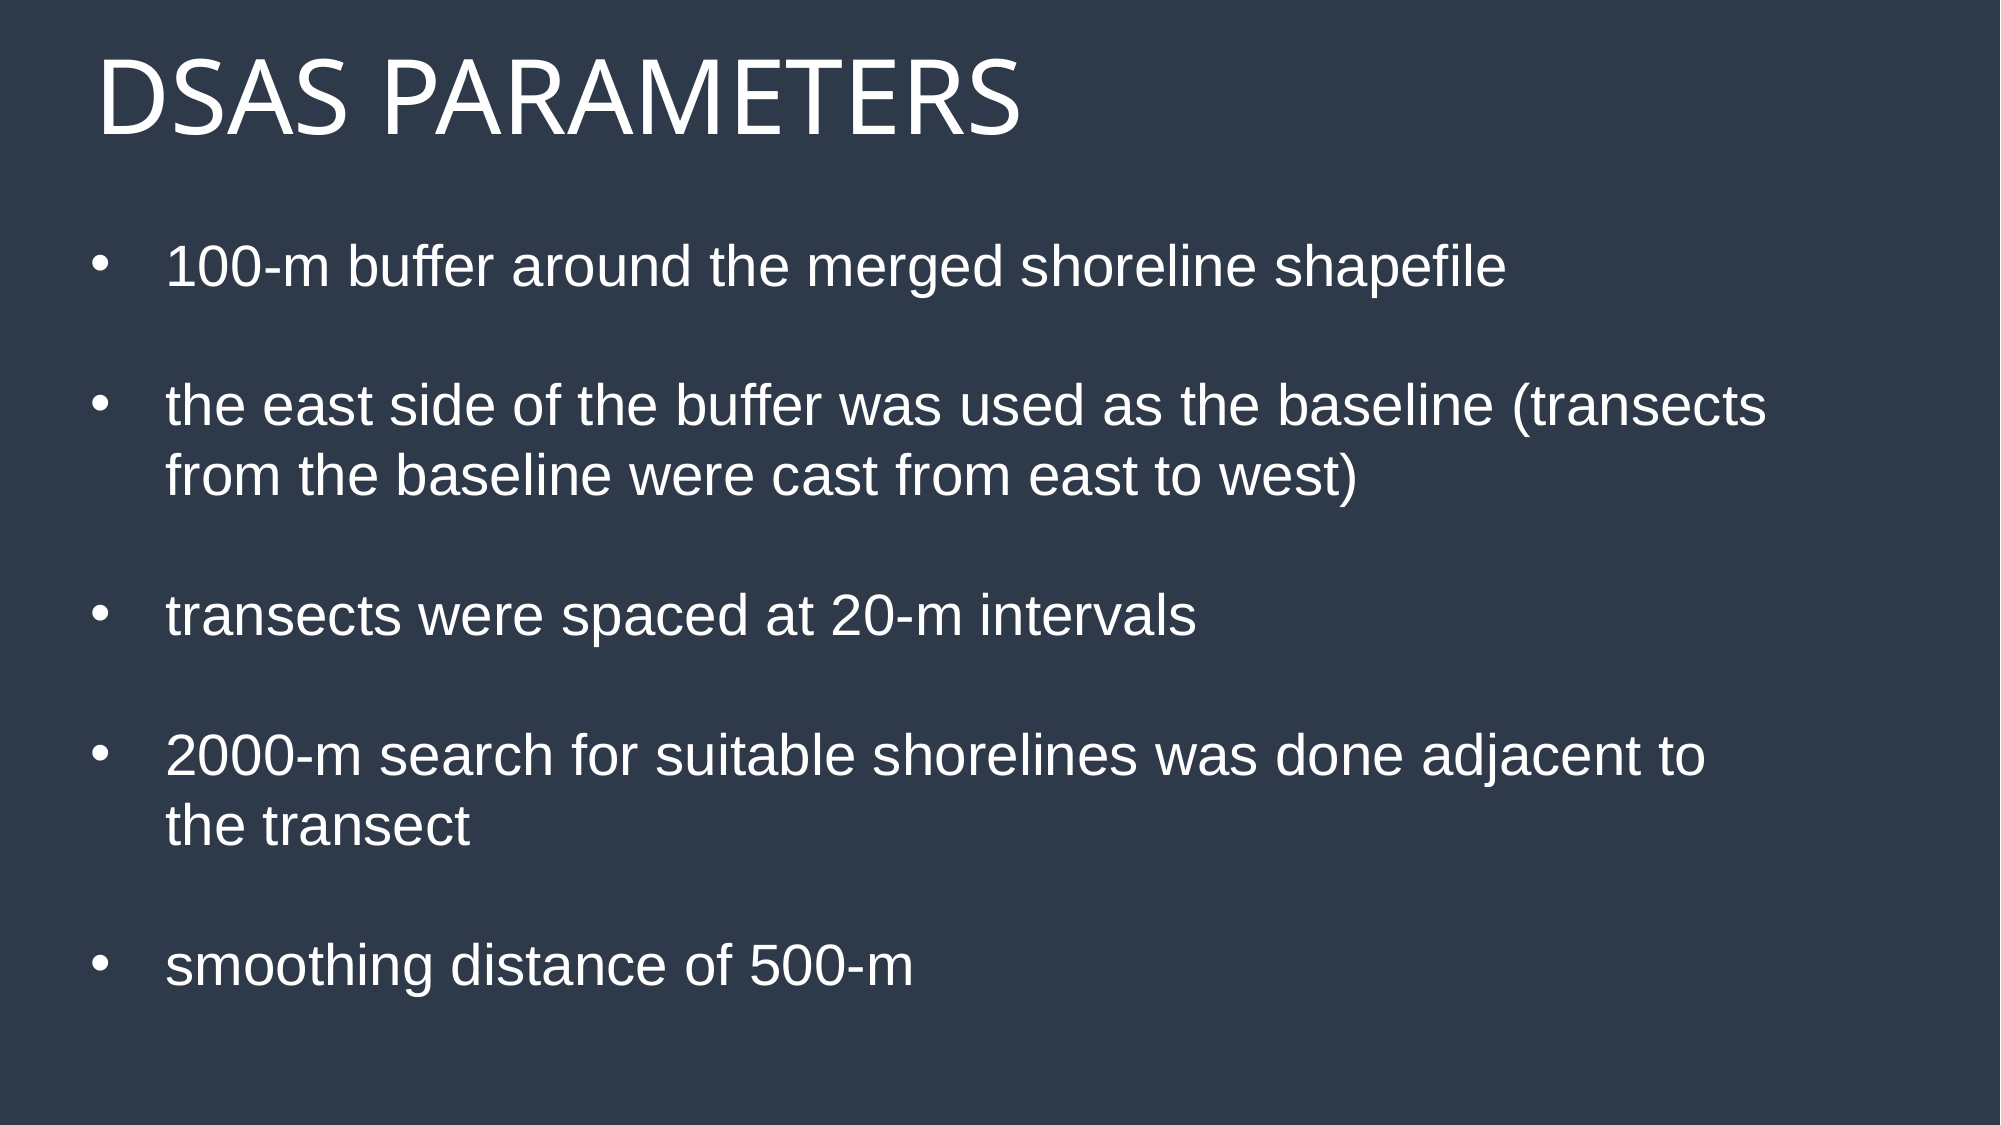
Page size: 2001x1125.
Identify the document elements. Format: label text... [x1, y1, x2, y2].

text_box DSAS PARAMETERS [79, 23, 1040, 243]
text_box 100-m buffer around the merged shoreline shapefile the east side of the buffer was used as the baseline (transects from the baseline were cast from east to west) transects were spaced at 20-m intervals 2000-m search for suitable shorelines was done adjacent to the transect smoothing distance of 500-m [75, 220, 1788, 1005]
